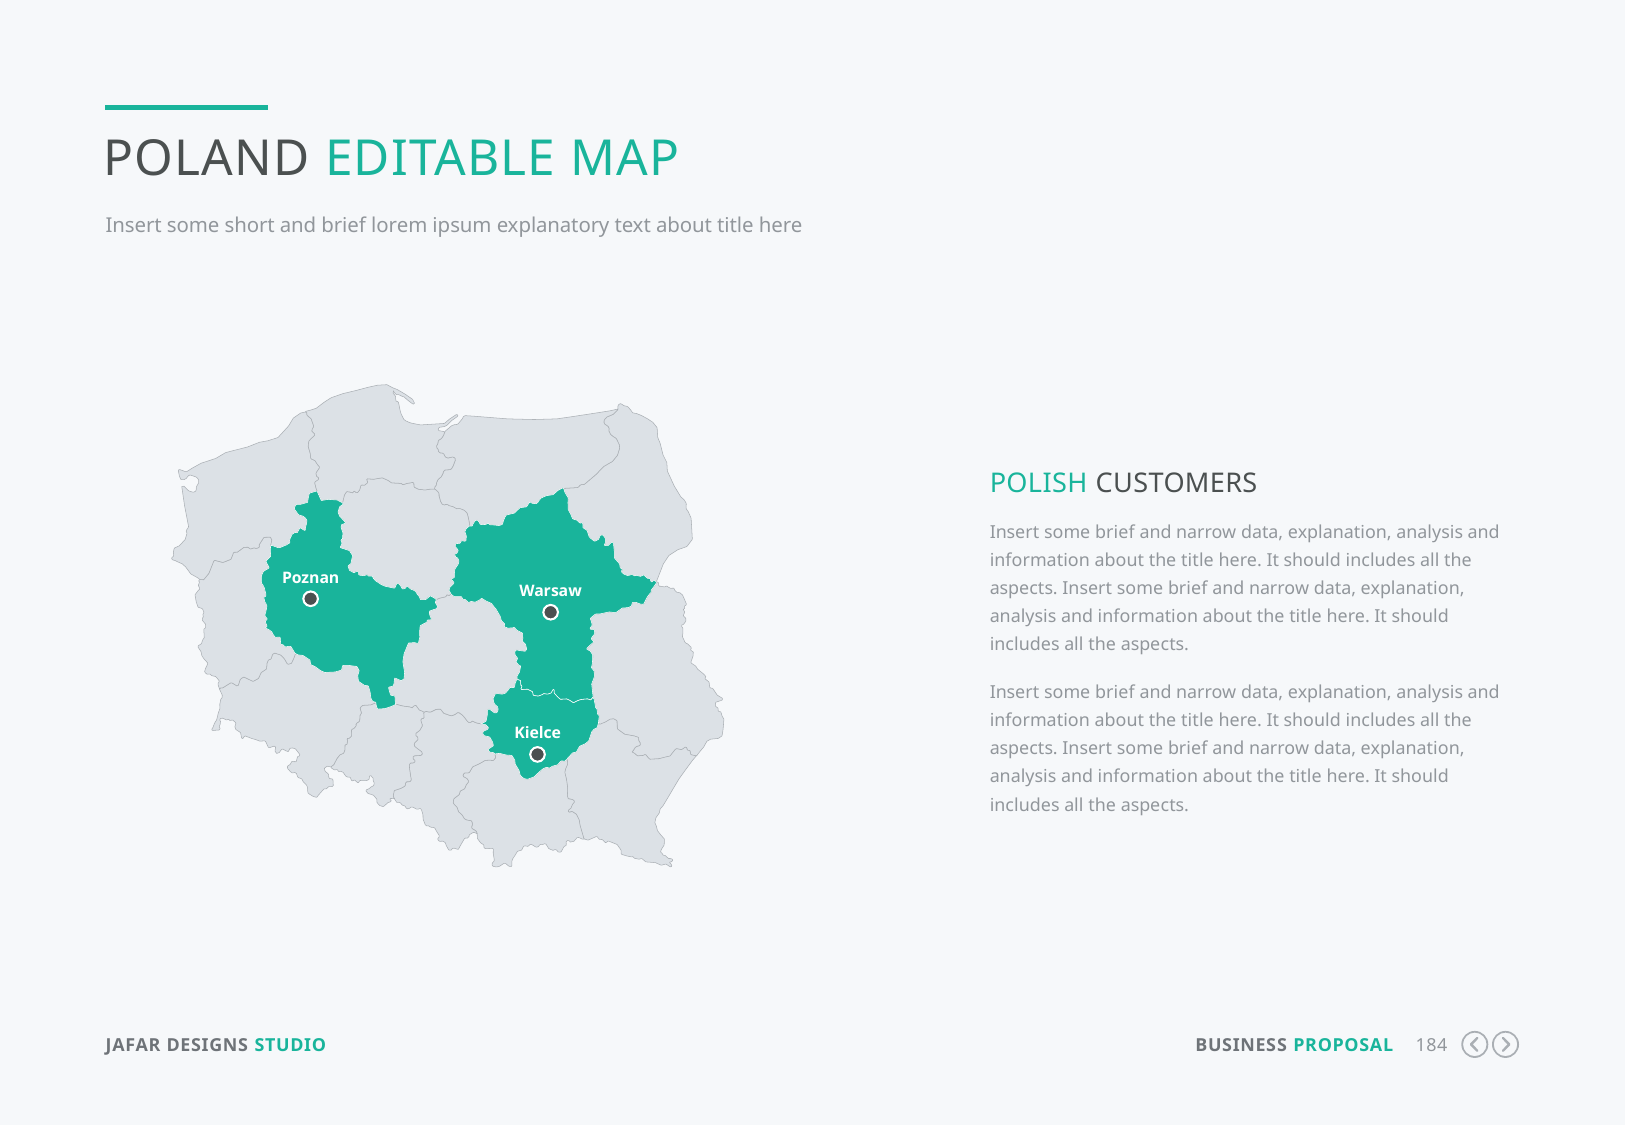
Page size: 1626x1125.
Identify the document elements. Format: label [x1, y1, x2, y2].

list [103, 125, 1518, 188]
text_box [171, 384, 724, 868]
text_box [989, 465, 1518, 763]
list [105, 209, 1519, 241]
